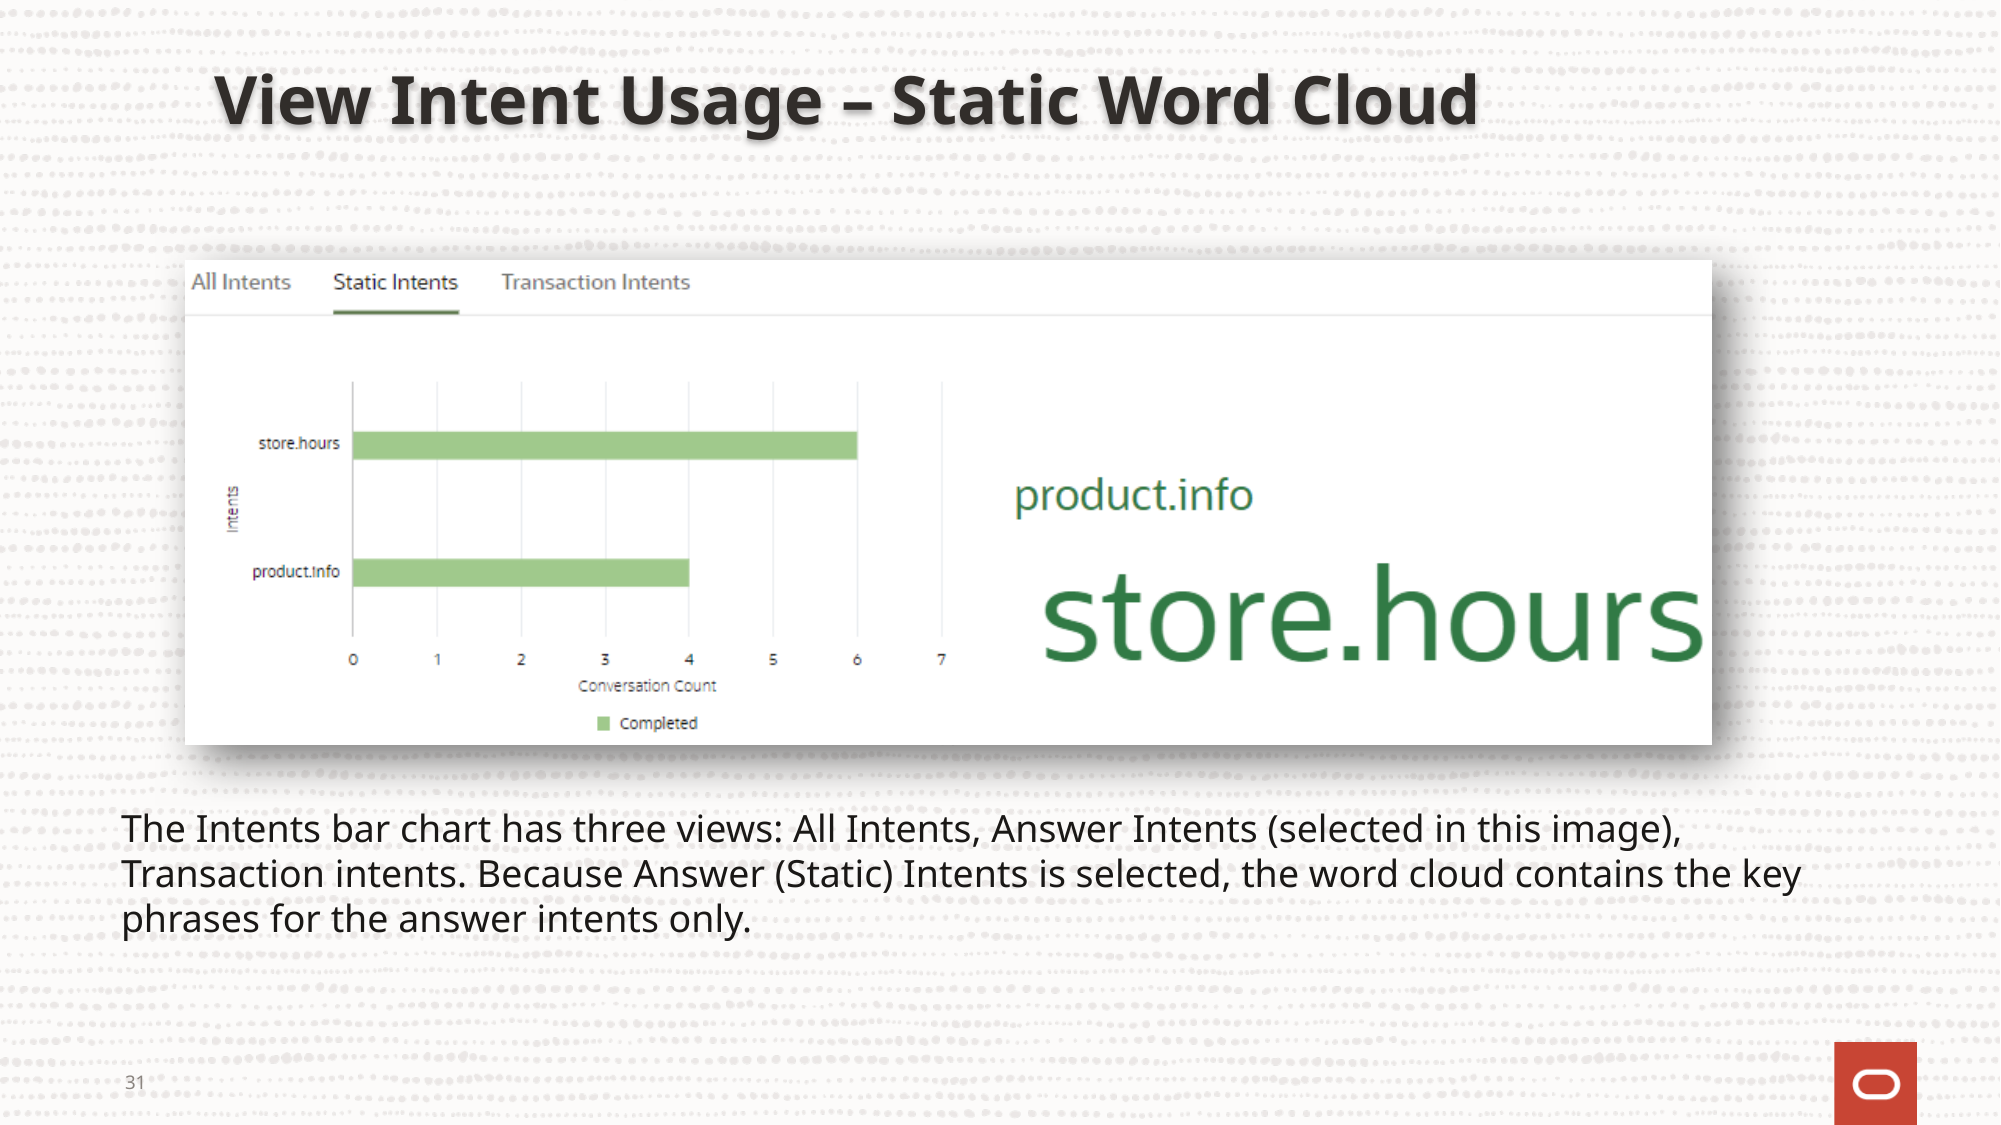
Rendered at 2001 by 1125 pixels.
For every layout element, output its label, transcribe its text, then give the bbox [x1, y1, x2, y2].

picture [0, 0, 2000, 1125]
text_box [842, 134, 2000, 844]
text_box View Intent Usage – Static Word Cloud [214, 80, 1642, 140]
text_box The Intents bar chart has three views: All Intents, Answer Intents (selected in this image), Transaction intents. Because Answer (Static) Intents is selected, the word cloud contains the key phrases for the answer intents only. [106, 797, 1857, 992]
slide_number 31 [125, 1053, 185, 1114]
